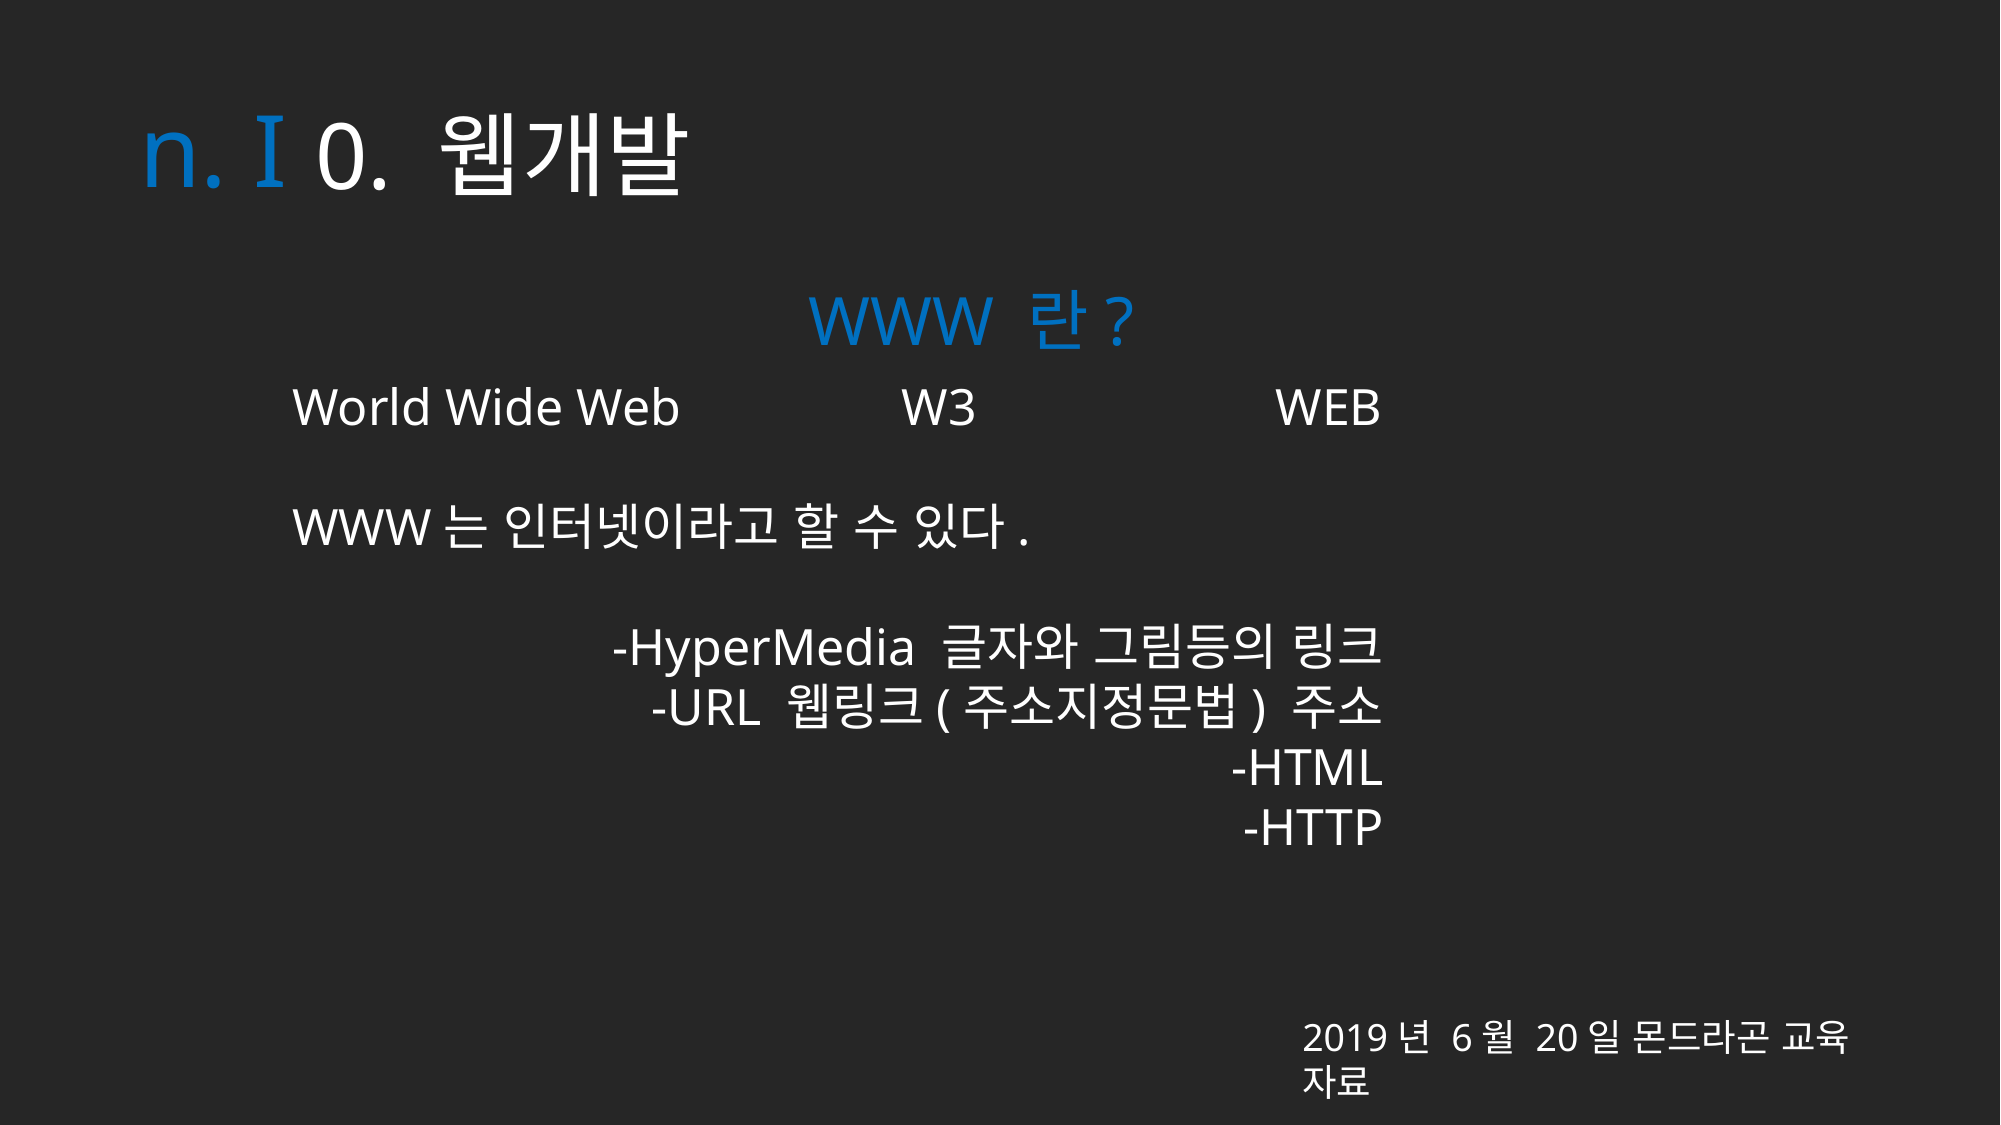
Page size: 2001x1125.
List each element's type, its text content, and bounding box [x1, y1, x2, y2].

text_box n. I [124, 79, 303, 215]
text_box WWW 란? [793, 271, 1150, 367]
text_box 0. 웹개발 [300, 90, 1468, 215]
text_box 2019년 6월 20일 몬드라곤 교육 자료 [1287, 1006, 1945, 1112]
text_box World Wide Web W3 WEB WWW는 인터넷이라고 할 수 있다. -HyperMedia 글자와 그림등의 링크 -URL 웹링크(주소지정문법) 주소 -HTML -HTTP [277, 367, 1399, 923]
